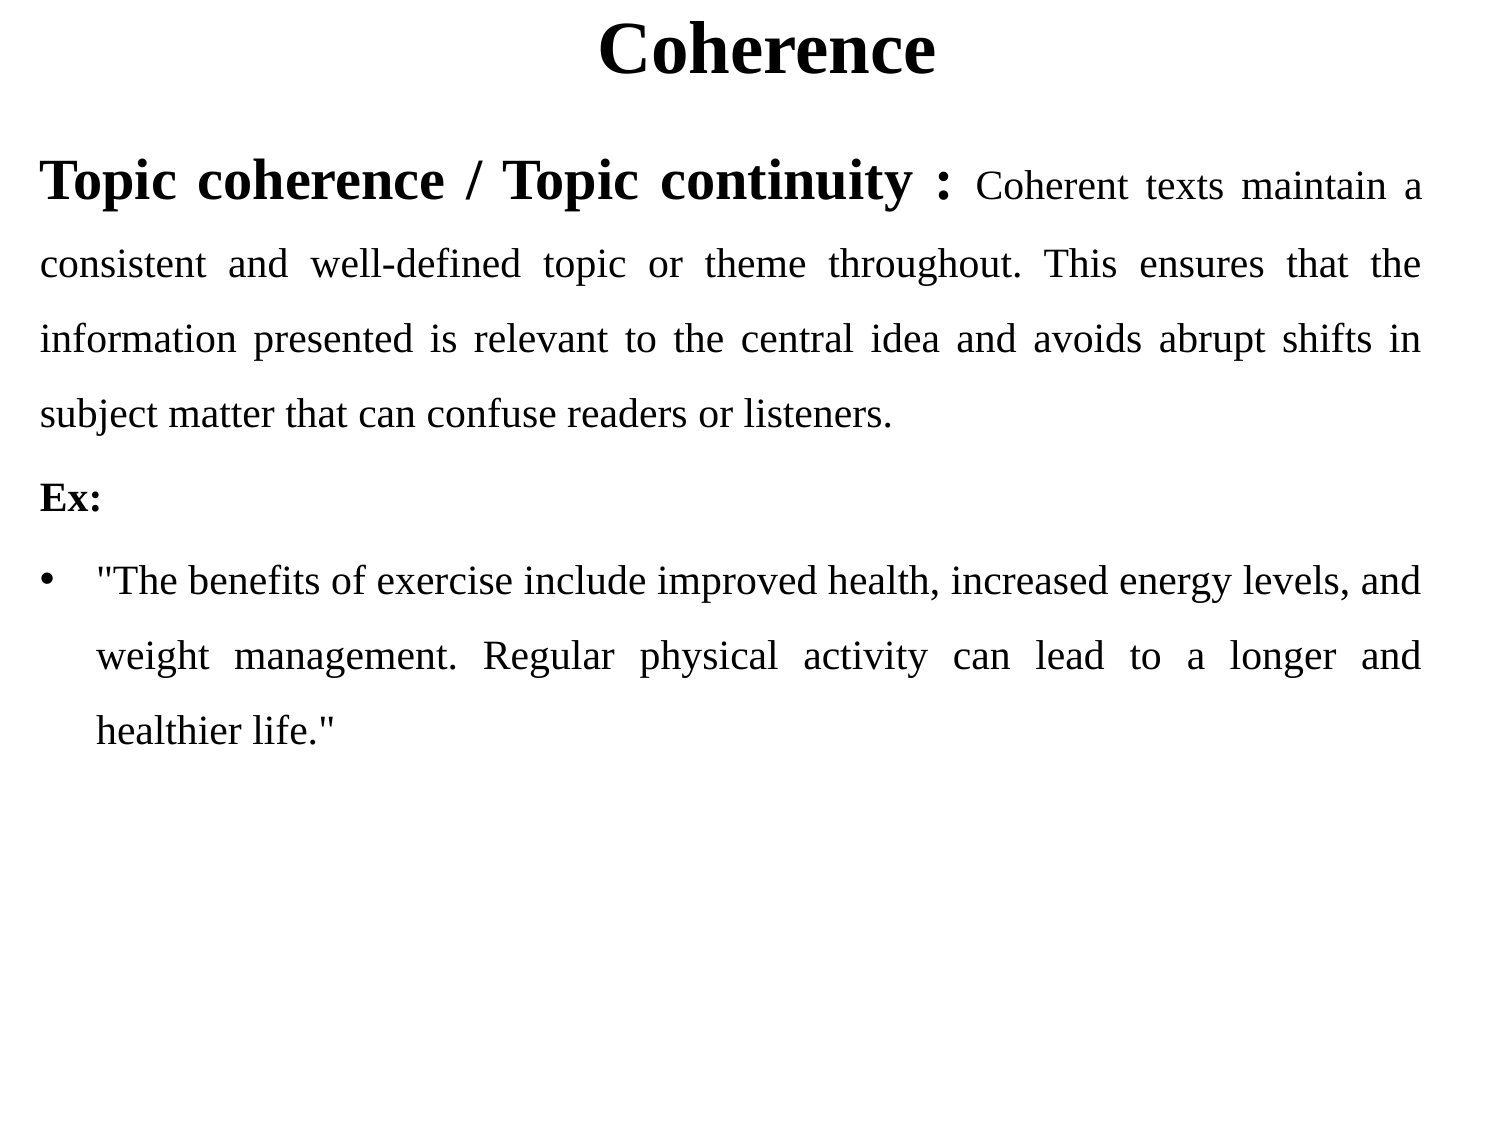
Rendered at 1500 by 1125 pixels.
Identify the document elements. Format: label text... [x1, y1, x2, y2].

title Coherence [34, 0, 1500, 94]
list Topic coherence / Topic continuity : Coherent texts maintain a consistent and well-defined topic or theme throughout. This ensures that the information presented is relevant to the central idea and avoids abrupt shifts in subject matter that can confuse readers or listeners. Ex: "The benefits of exercise include improved health, increased energy levels, and weight management. Regular physical activity can lead to a longer and healthier life." [24, 98, 1438, 967]
